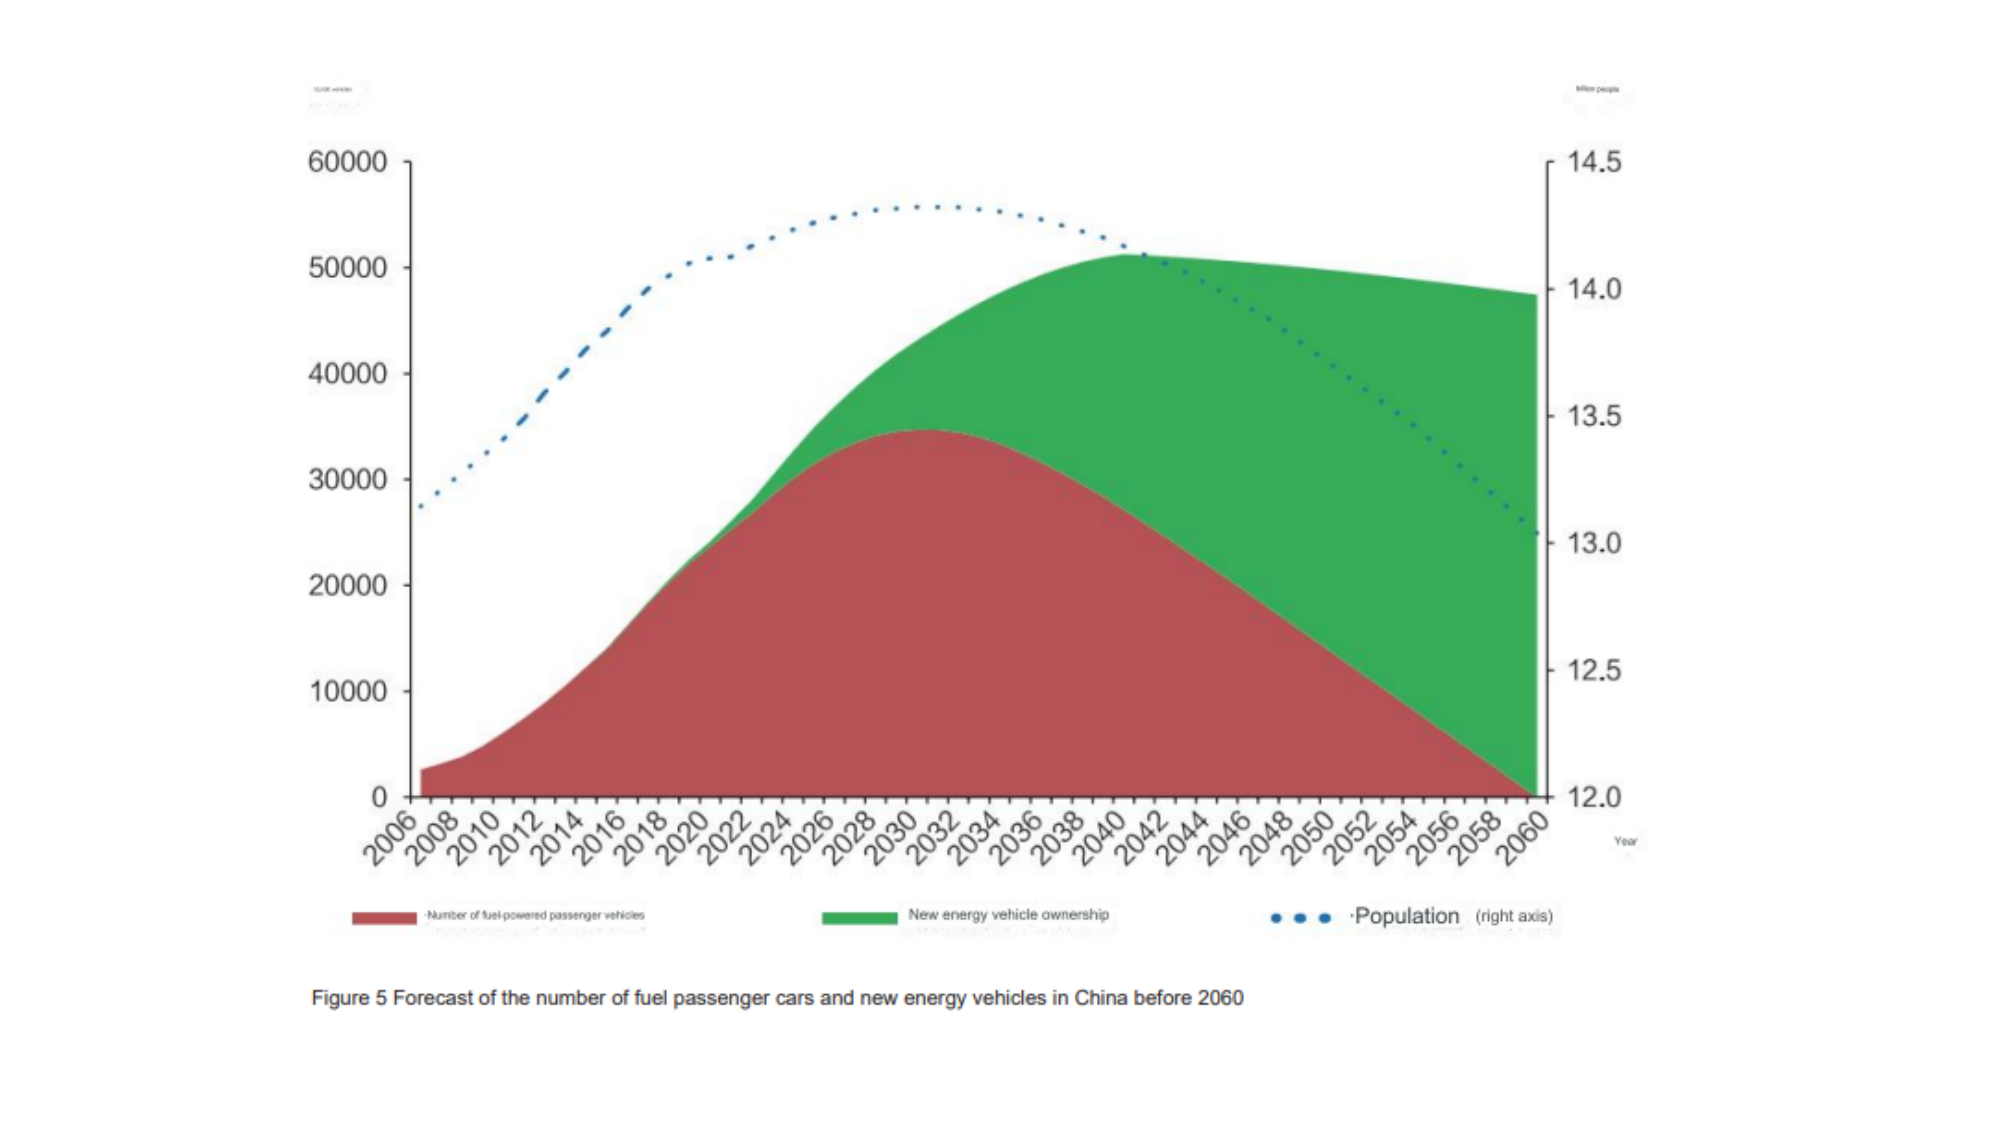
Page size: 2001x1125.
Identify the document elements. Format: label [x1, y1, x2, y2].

picture [200, 41, 1673, 1034]
